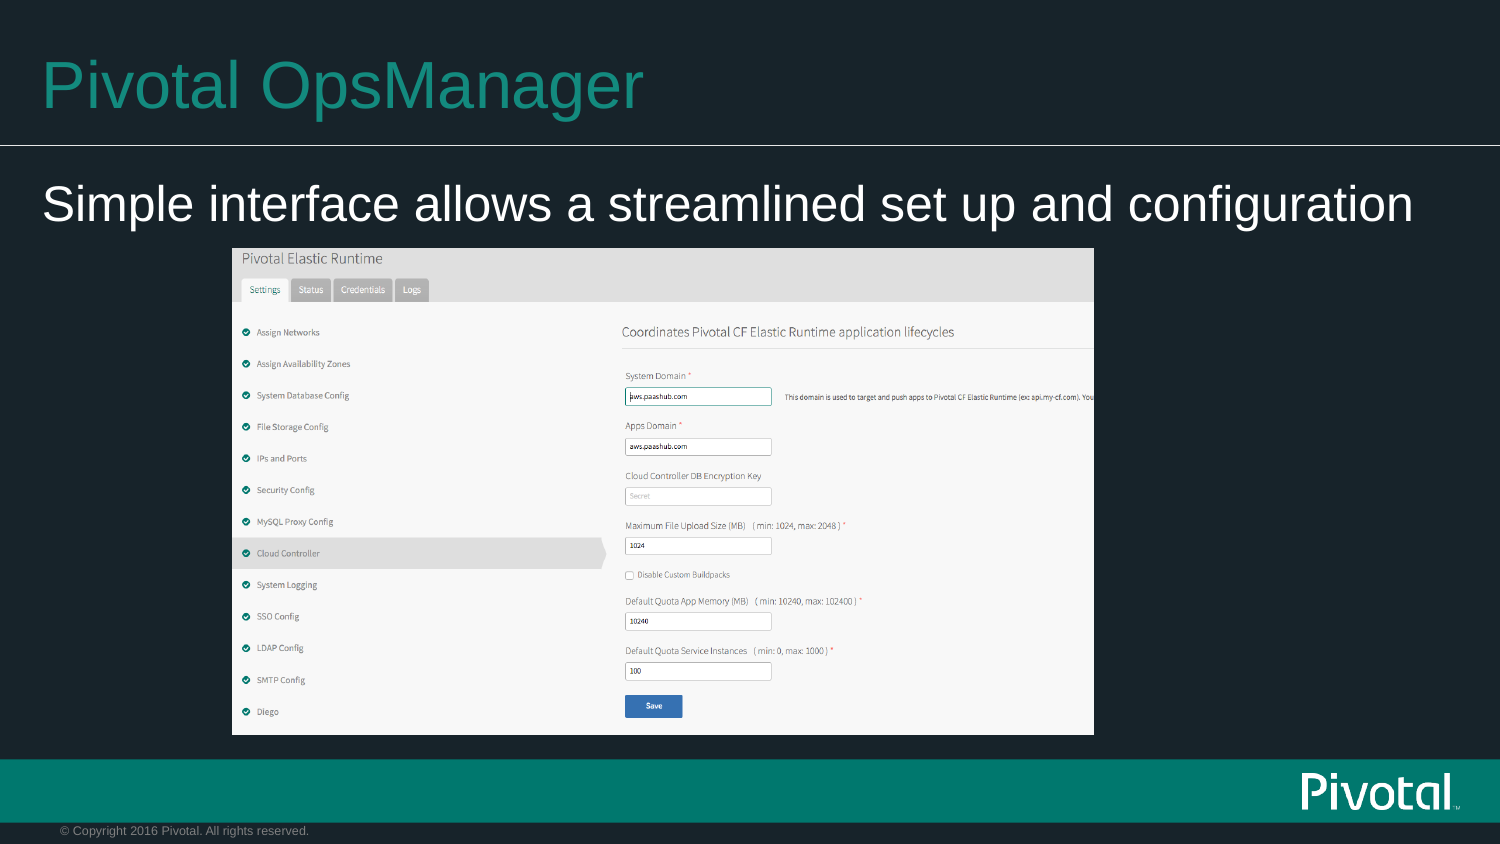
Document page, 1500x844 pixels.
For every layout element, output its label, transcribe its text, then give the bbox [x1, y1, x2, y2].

list Simple interface allows a streamlined set up and configuration [26, 156, 1461, 735]
picture [1302, 773, 1460, 810]
title Pivotal OpsManager [26, 52, 1461, 113]
picture [232, 248, 1094, 736]
